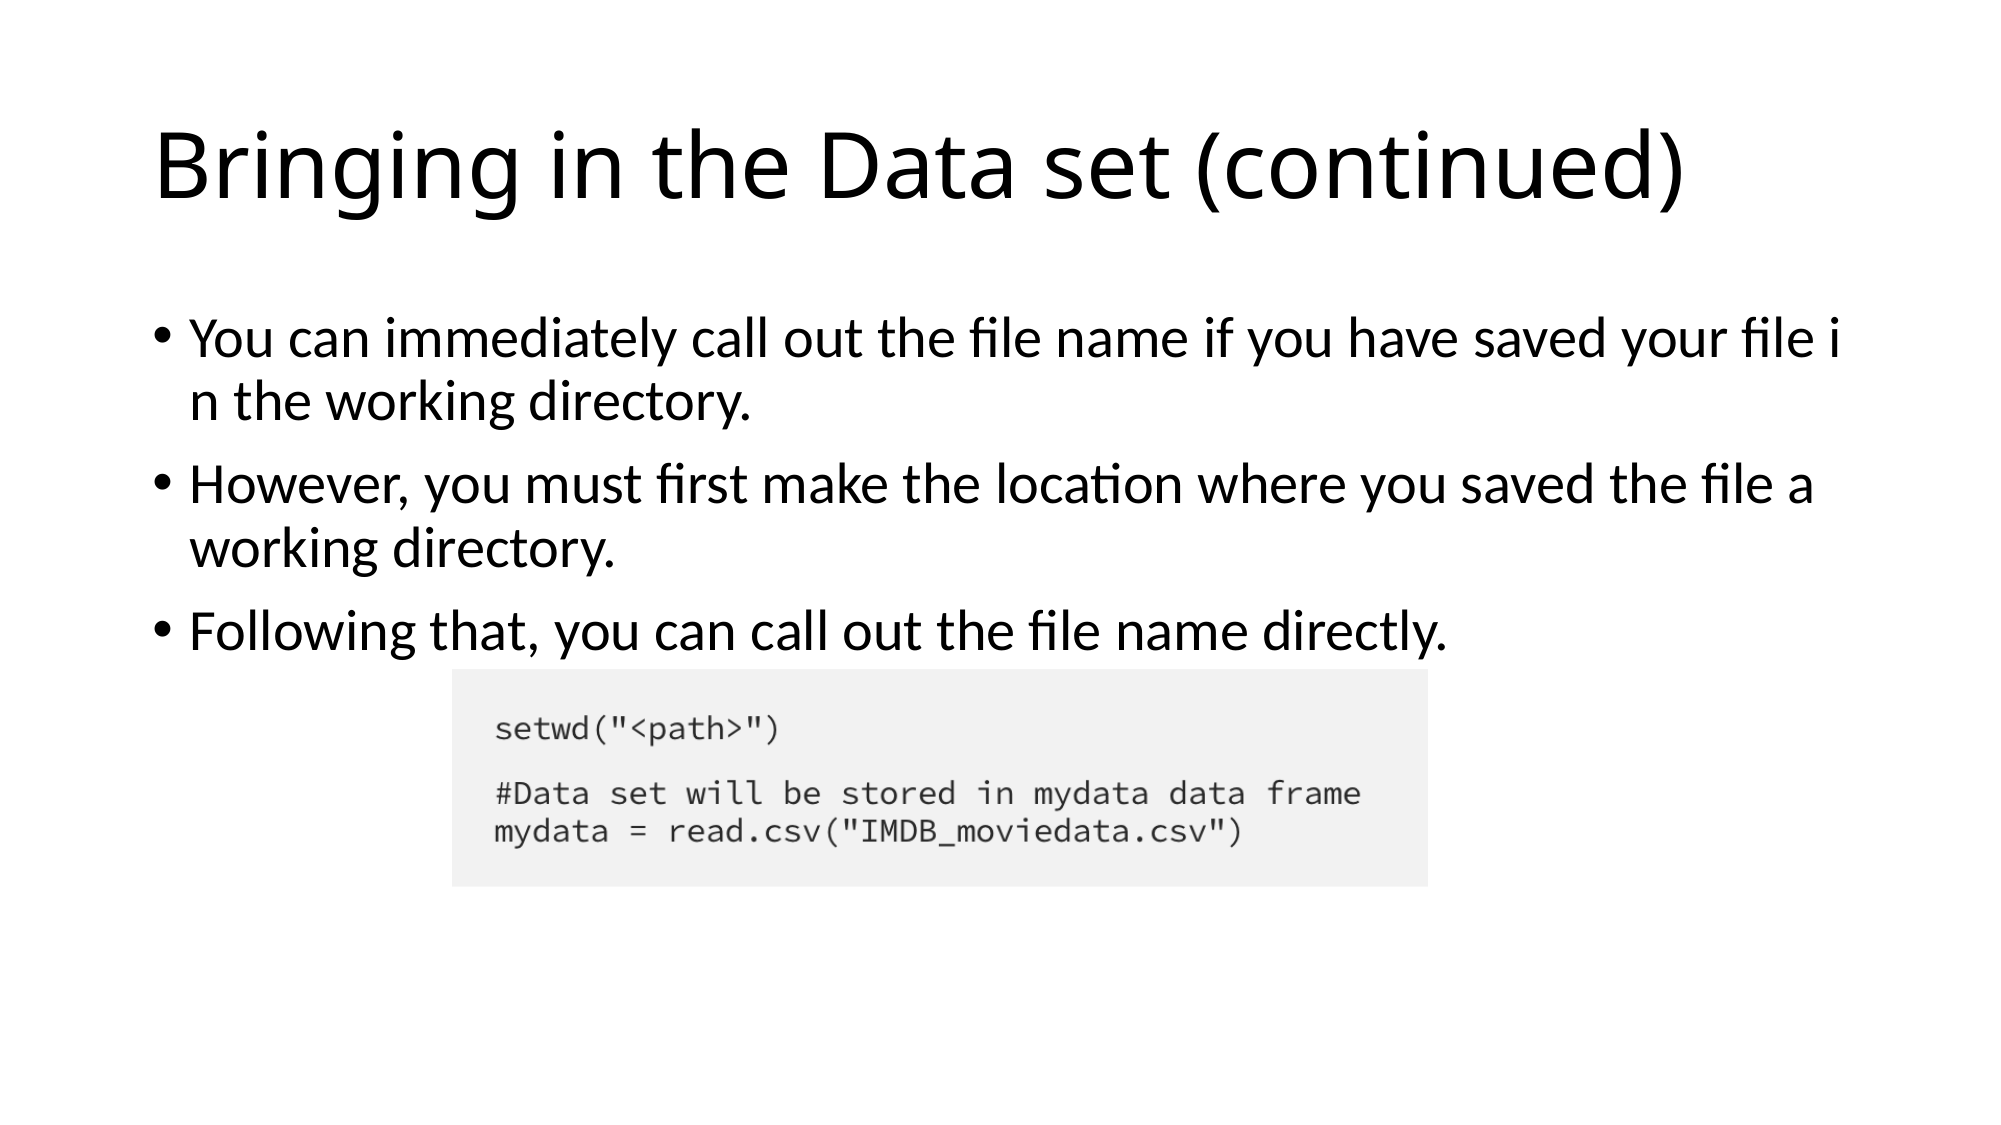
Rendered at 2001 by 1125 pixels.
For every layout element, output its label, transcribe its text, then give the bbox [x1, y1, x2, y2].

list You can immediately call out the file name if you have saved your file in the working directory. However, you must first make the location where you saved the file a working directory. Following that, you can call out the file name directly. [137, 299, 1863, 1014]
picture [452, 666, 1428, 896]
title Bringing in the Data set (continued) [137, 59, 1863, 278]
